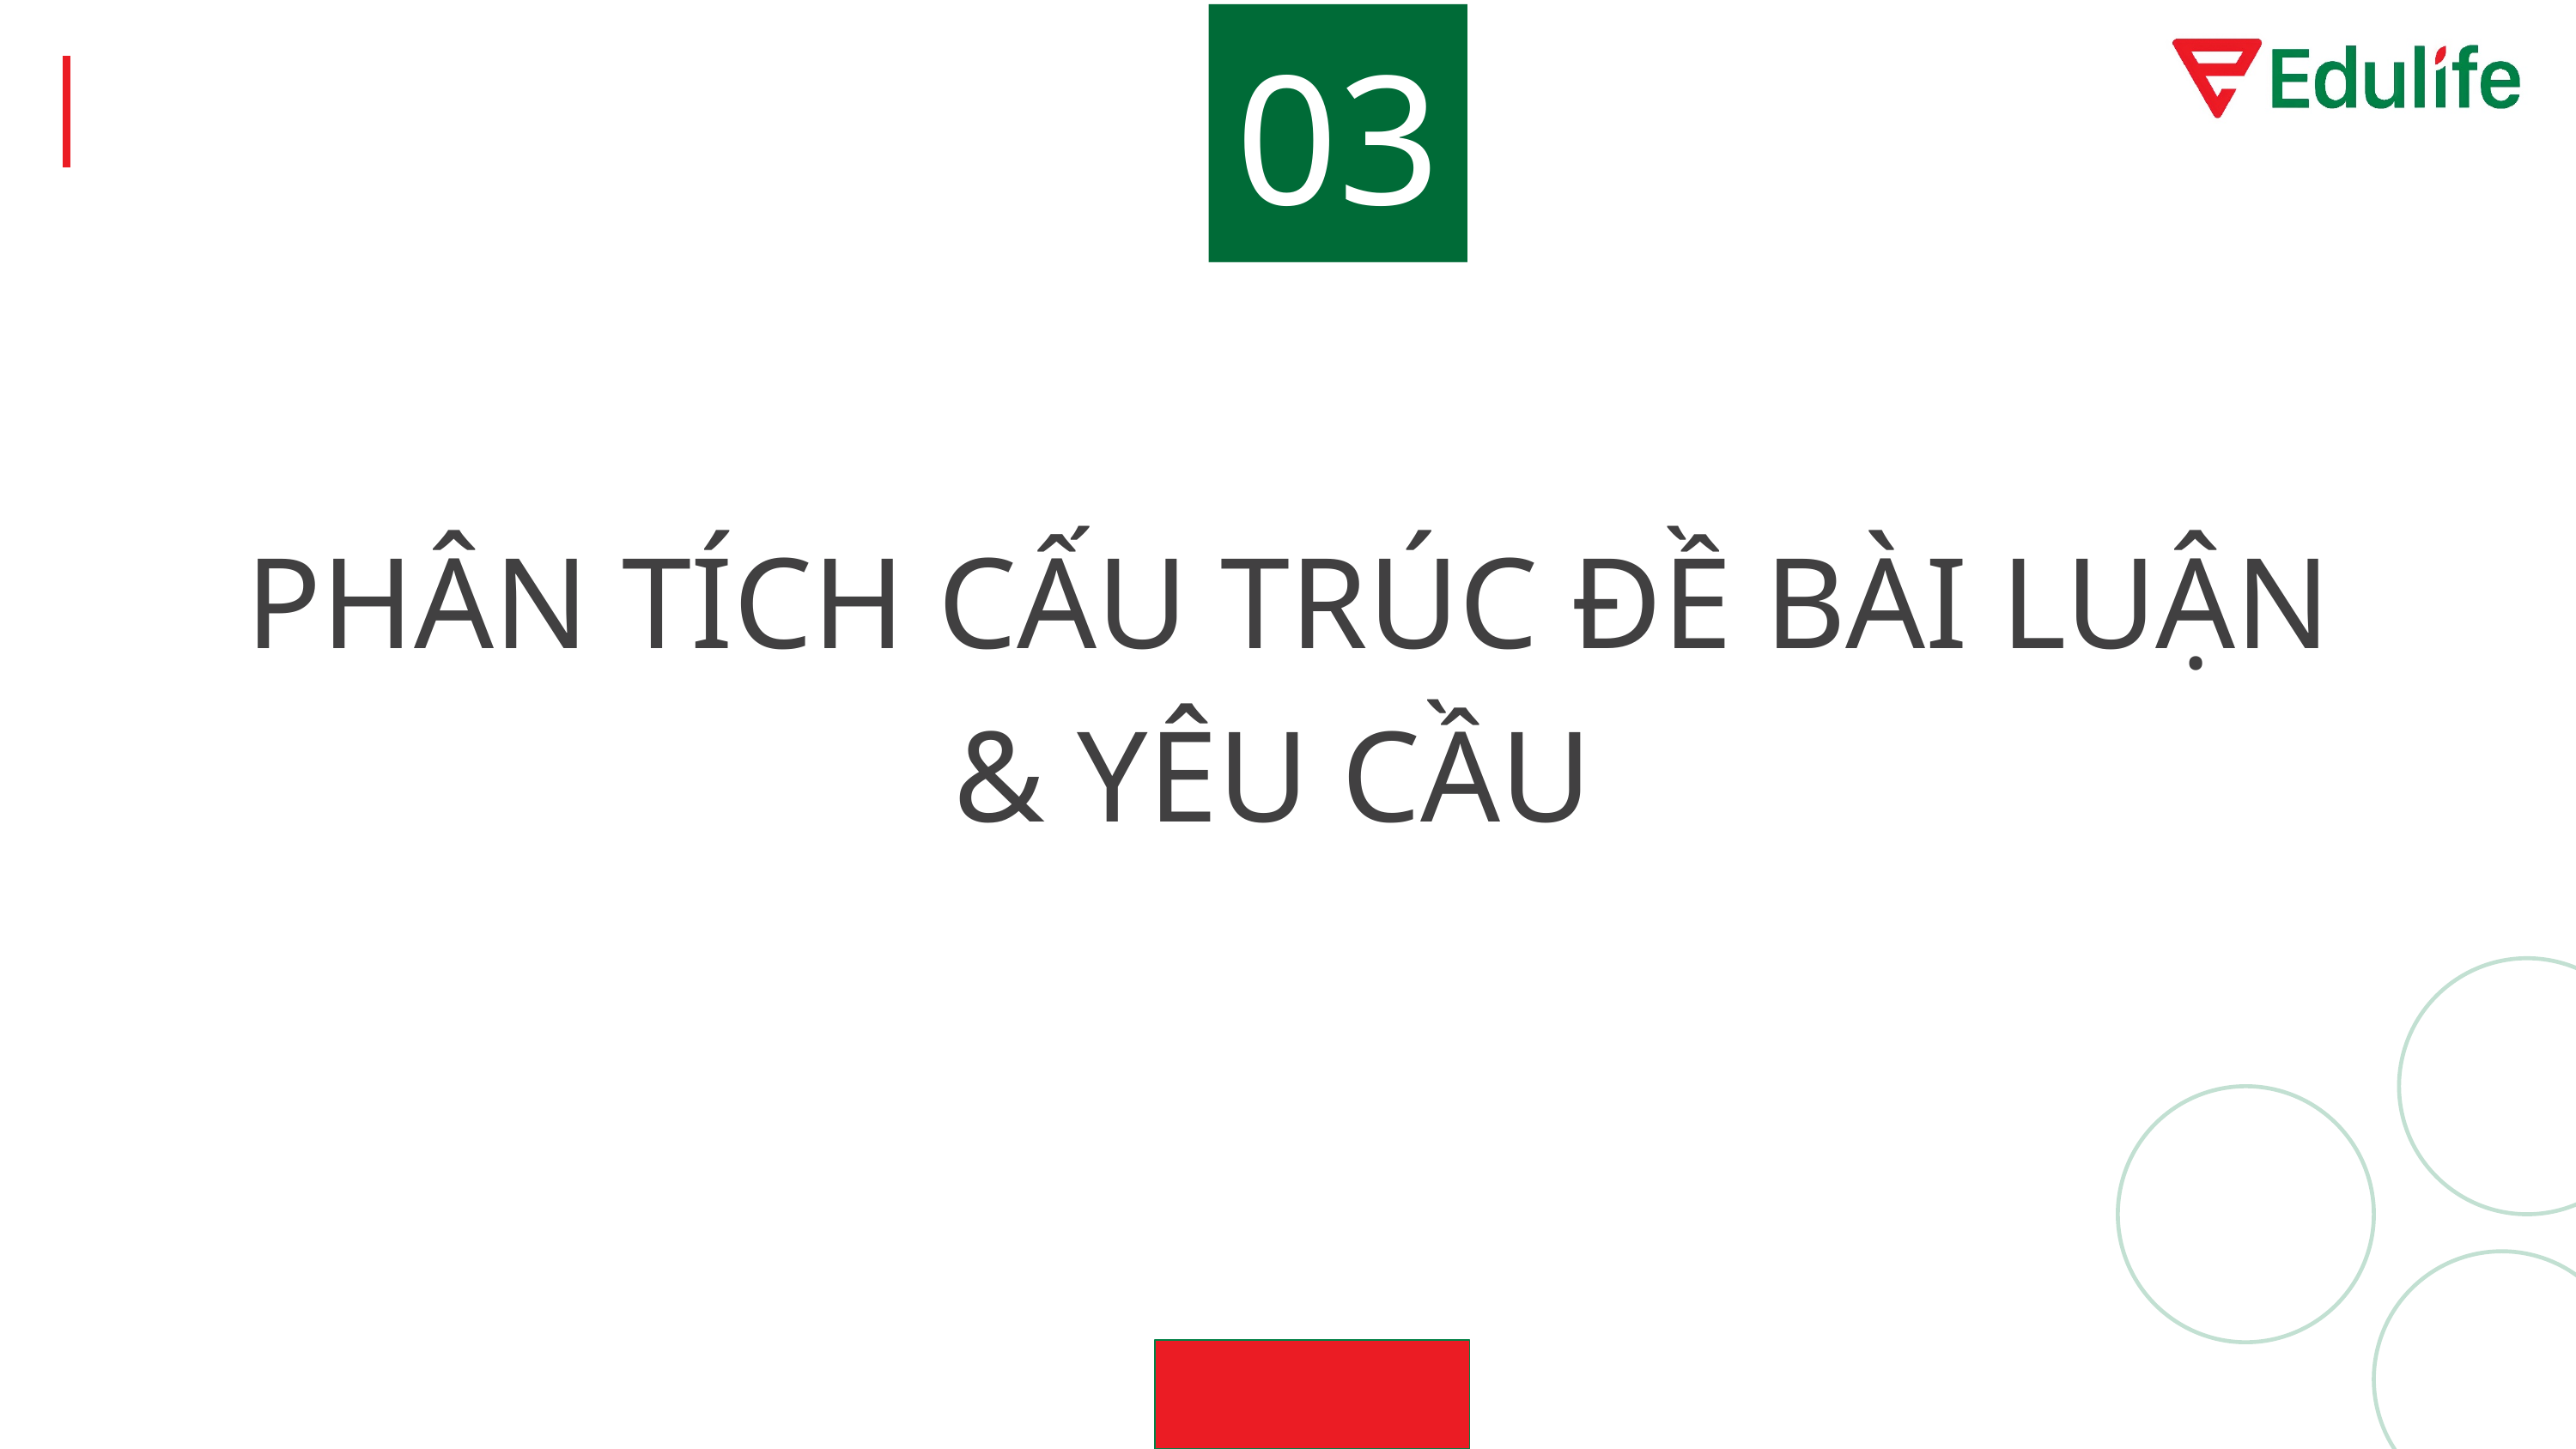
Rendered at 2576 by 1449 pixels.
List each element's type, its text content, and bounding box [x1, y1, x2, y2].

text_box [1155, 1340, 1470, 1449]
picture [2161, 28, 2535, 125]
text_box PHÂN TÍCH CẤU TRÚC ĐỀ BÀI LUẬN & YÊU CẦU [9, 488, 2568, 906]
text_box 03 [1208, 3, 1467, 263]
